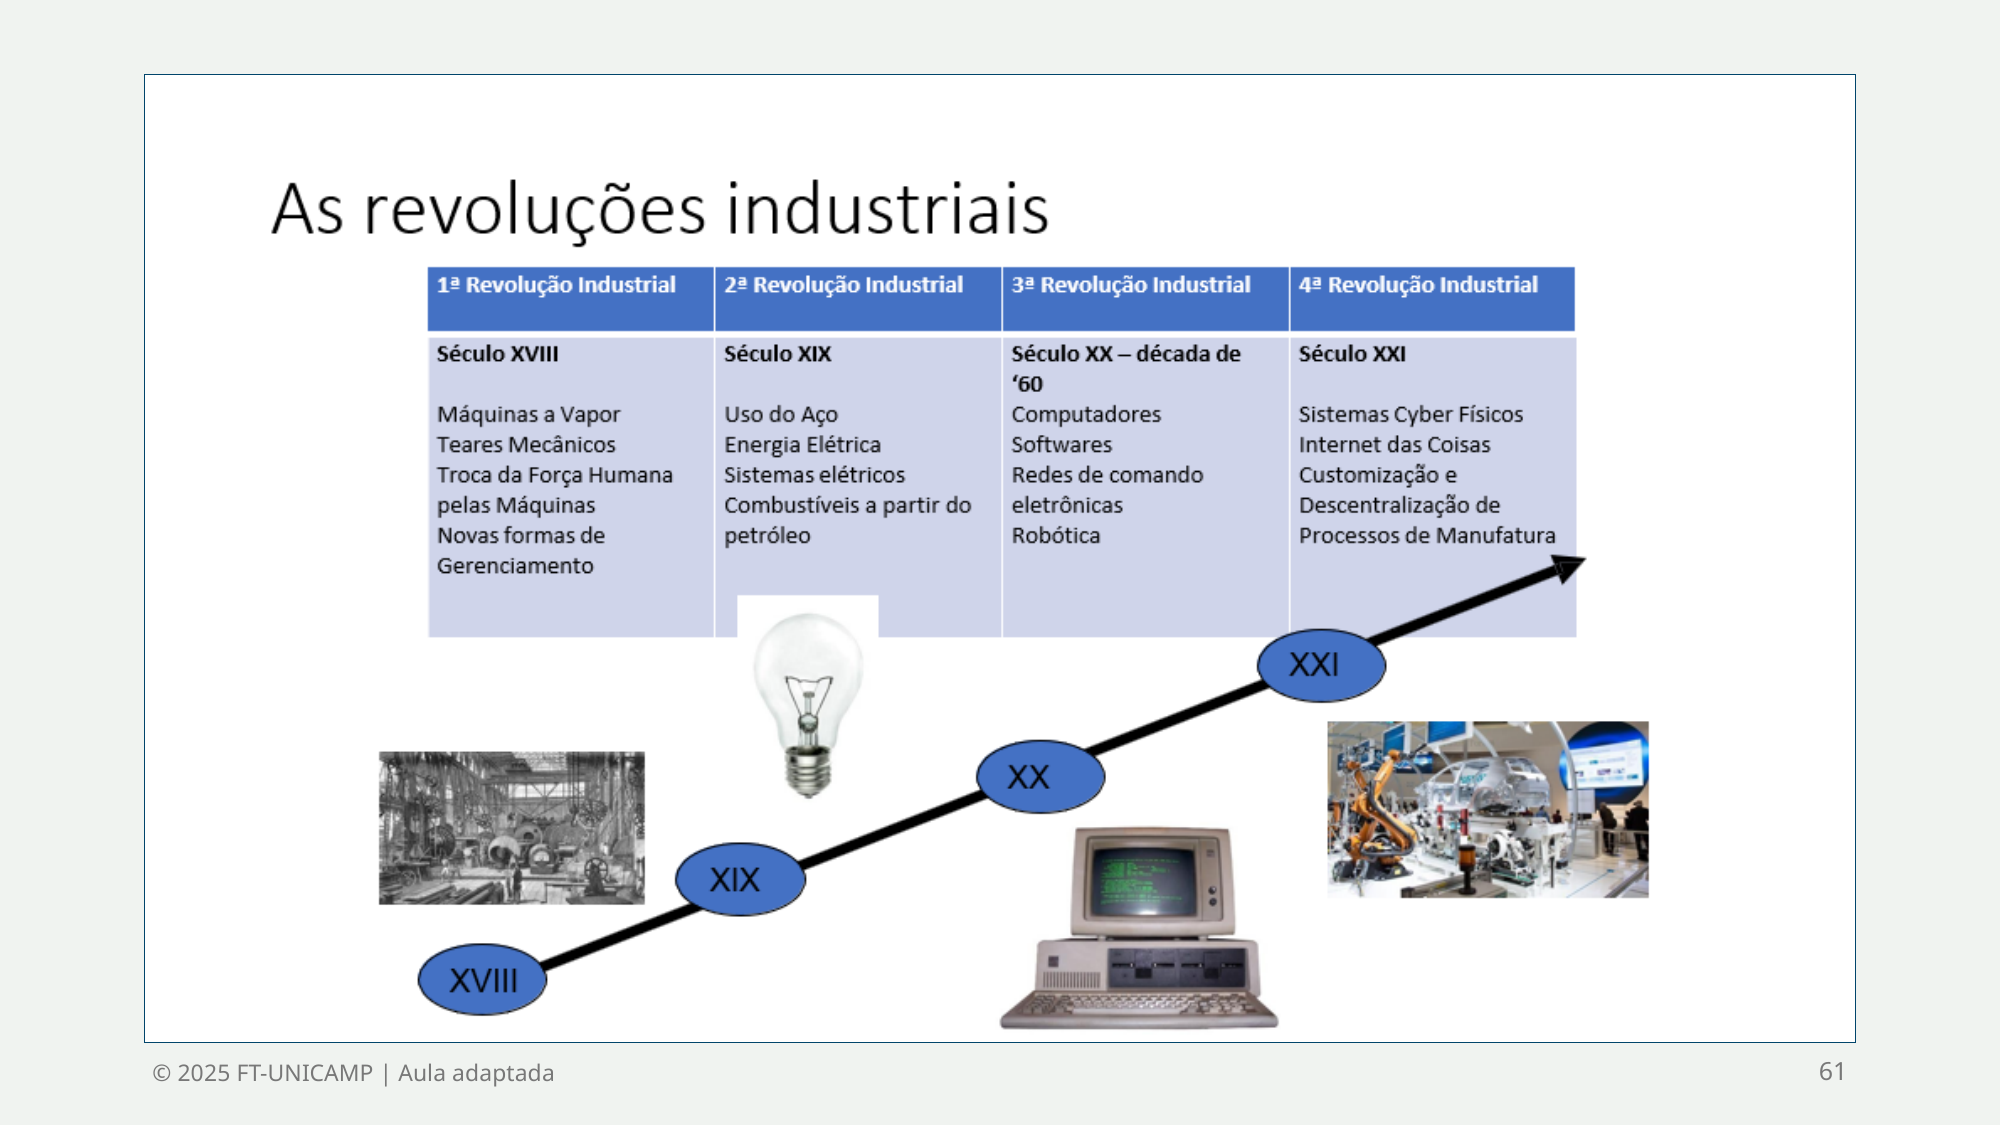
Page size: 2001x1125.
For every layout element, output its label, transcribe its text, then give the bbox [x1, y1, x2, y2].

picture [144, 74, 1856, 1044]
slide_number © 2025 FT-UNICAMP | Aula adaptada [137, 1042, 588, 1103]
slide_number 61 [1412, 1042, 1863, 1103]
